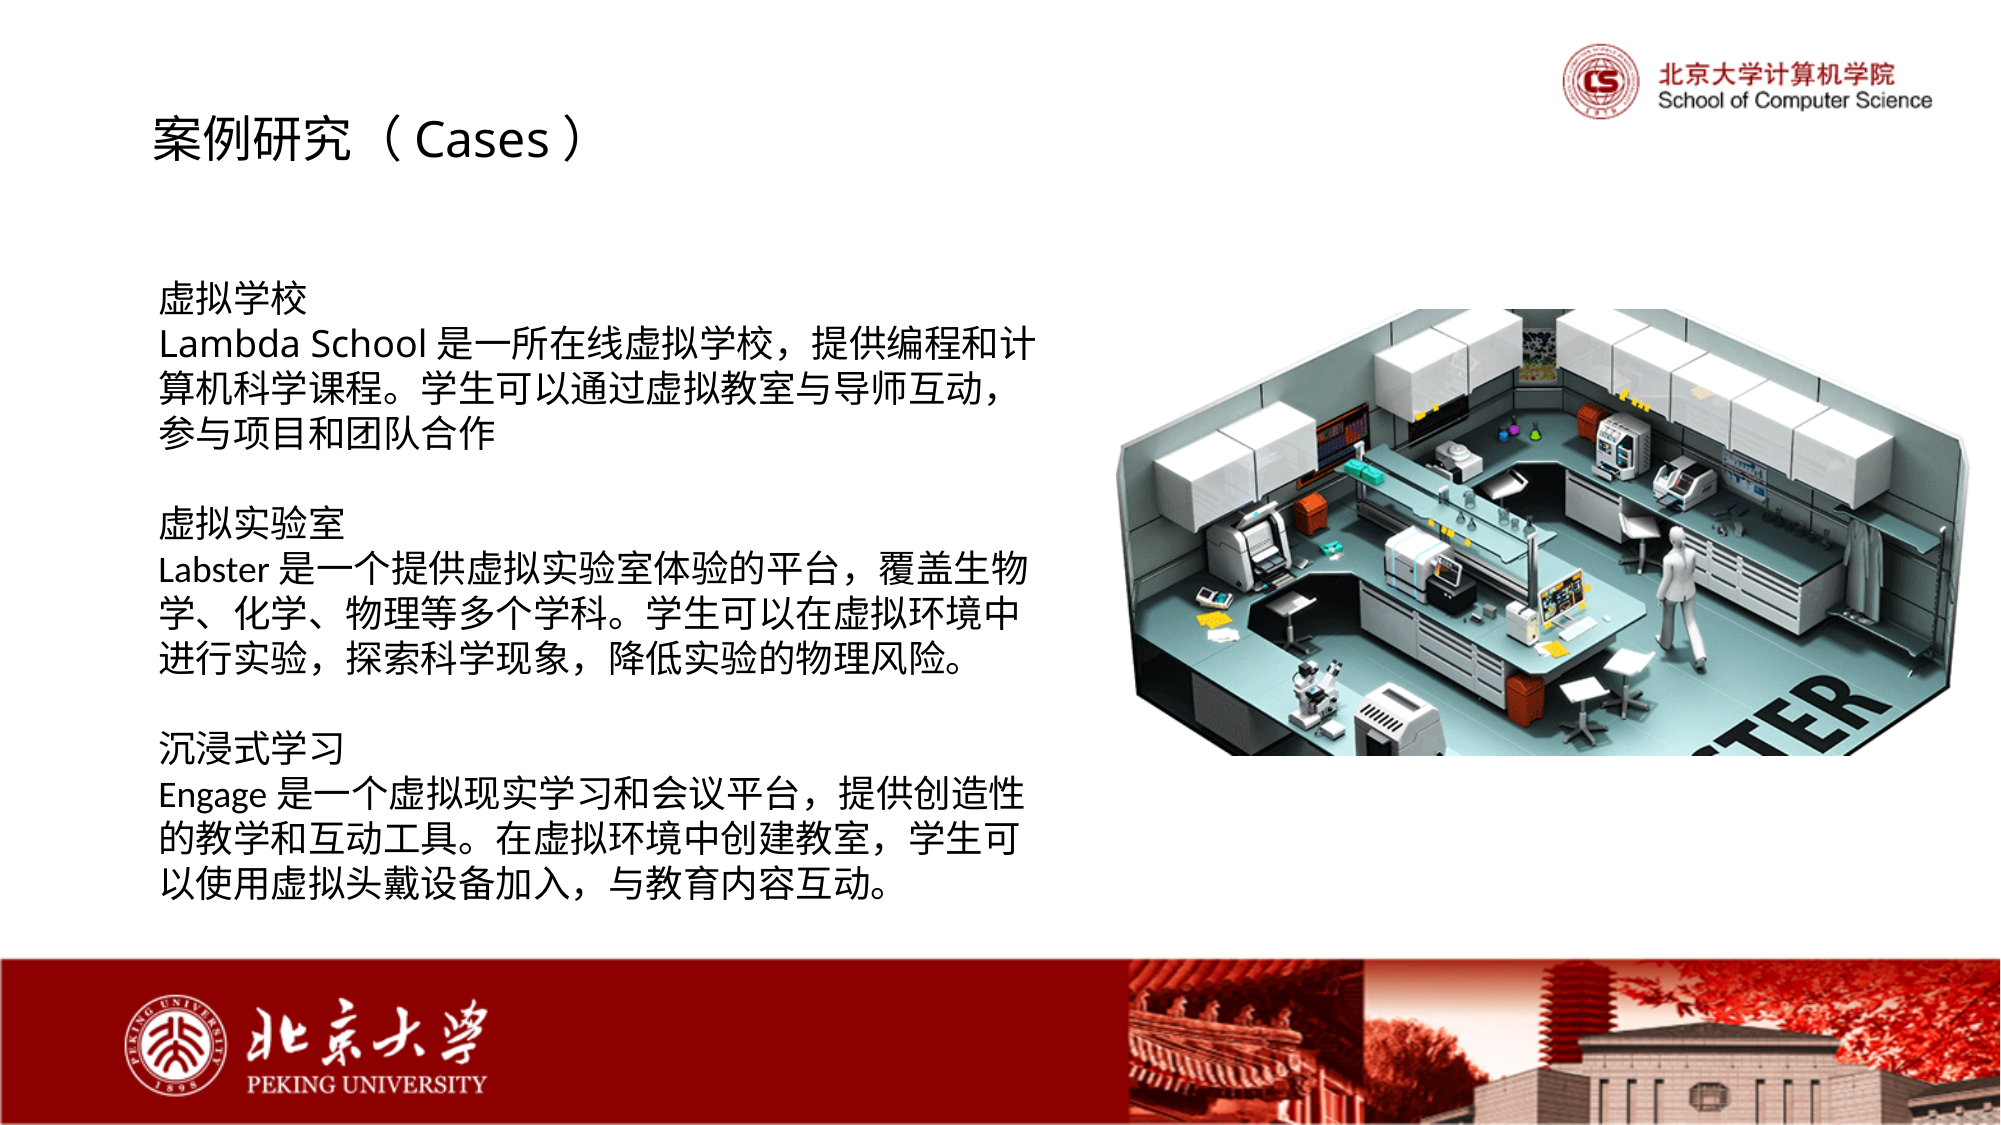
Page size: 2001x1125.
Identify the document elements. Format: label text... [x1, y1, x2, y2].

title 案例研究（Cases） [137, 59, 943, 223]
text_box 虚拟学校 Lambda School是一所在线虚拟学校，提供编程和计算机科学课程。学生可以通过虚拟教室与导师互动，参与项目和团队合作 虚拟实验室 Labster是一个提供虚拟实验室体验的平台，覆盖生物学、化学、物理等多个学科。学生可以在虚拟环境中进行实验，探索科学现象，降低实验的物理风险。 沉浸式学习 Engage是一个虚拟现实学习和会议平台，提供创造性的教学和互动工具。在虚拟环境中创建教室，学生可以使用虚拟头戴设备加入，与教育内容互动。 [143, 267, 1072, 913]
picture [0, 0, 2001, 1125]
